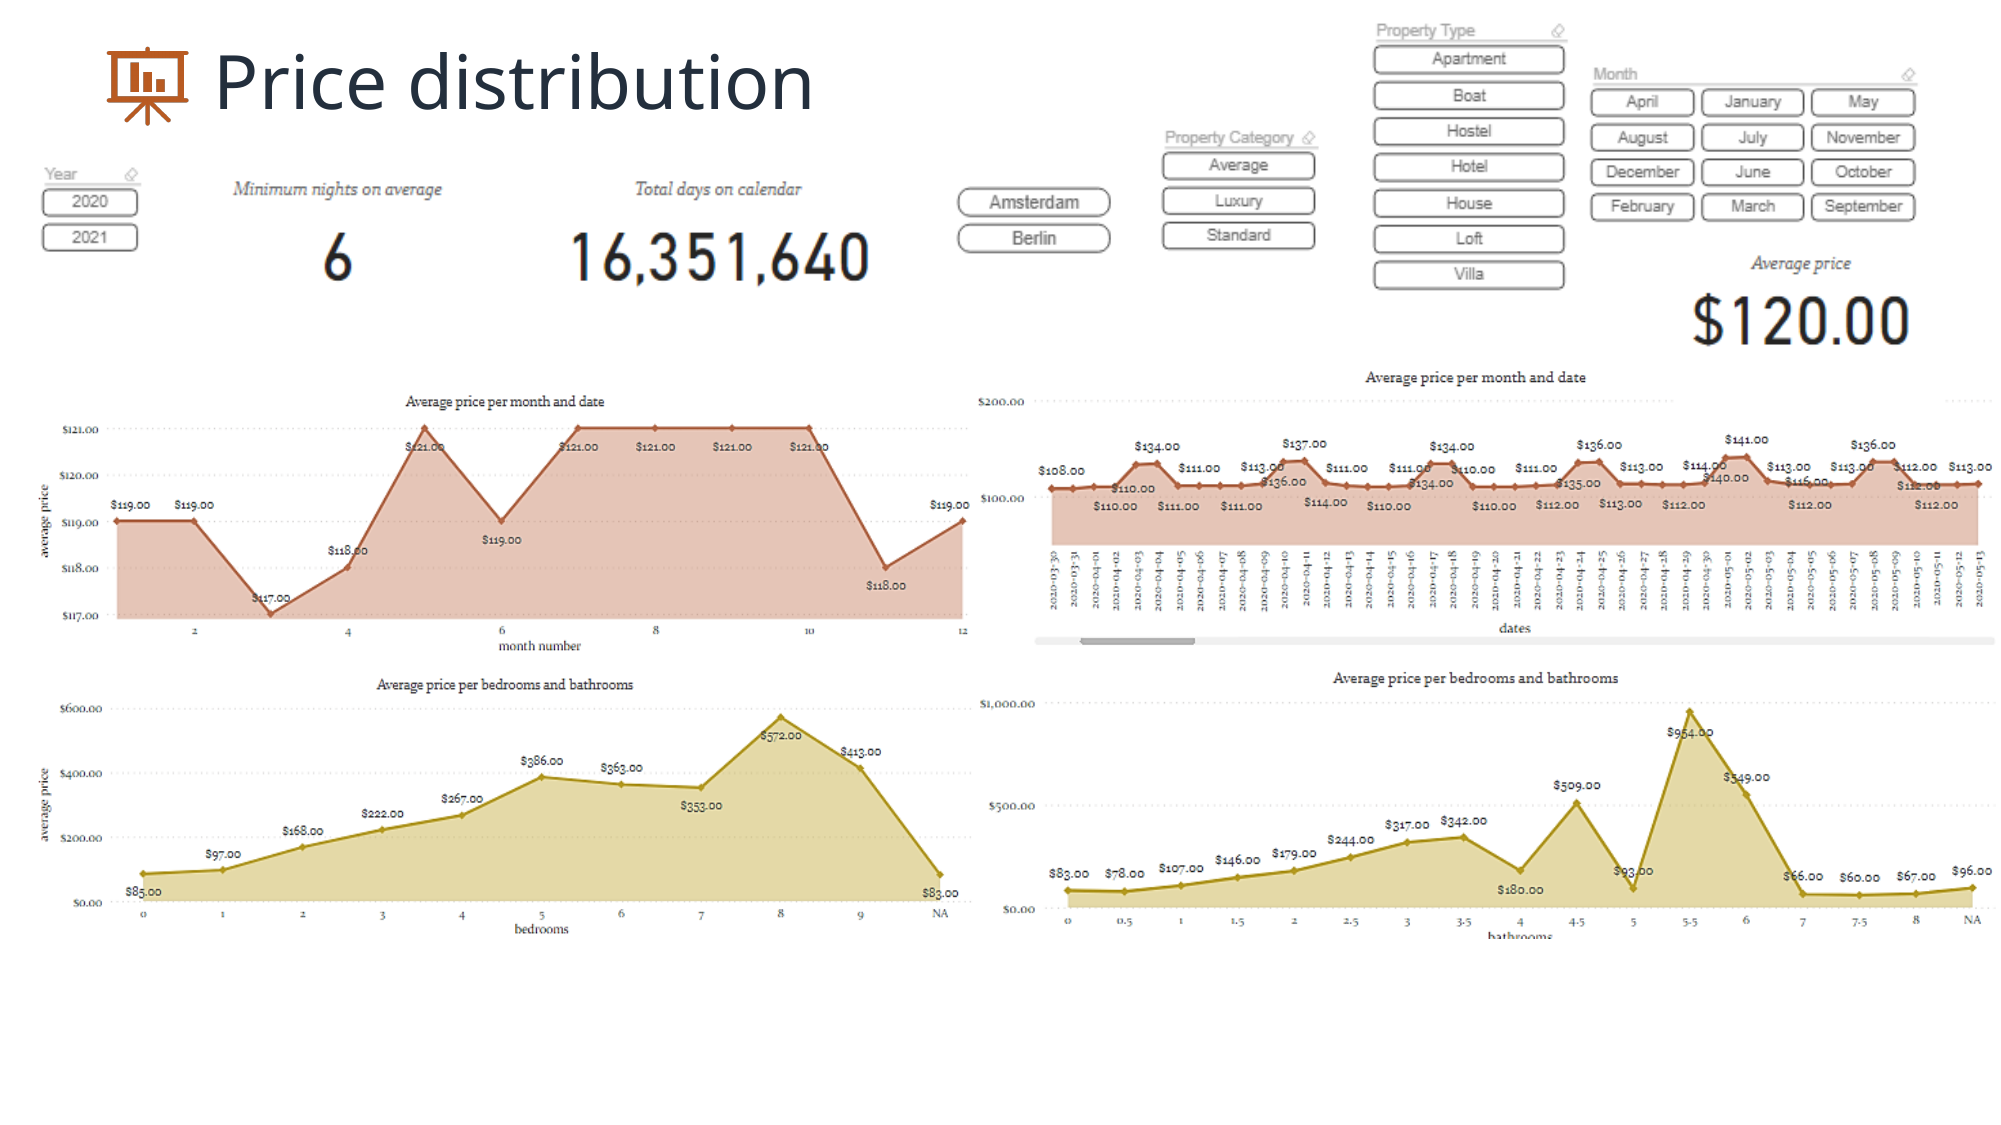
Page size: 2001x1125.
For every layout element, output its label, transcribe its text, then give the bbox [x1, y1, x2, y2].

text_box [95, 34, 200, 137]
picture [29, 18, 2000, 939]
title Price distribution [198, 9, 1810, 152]
